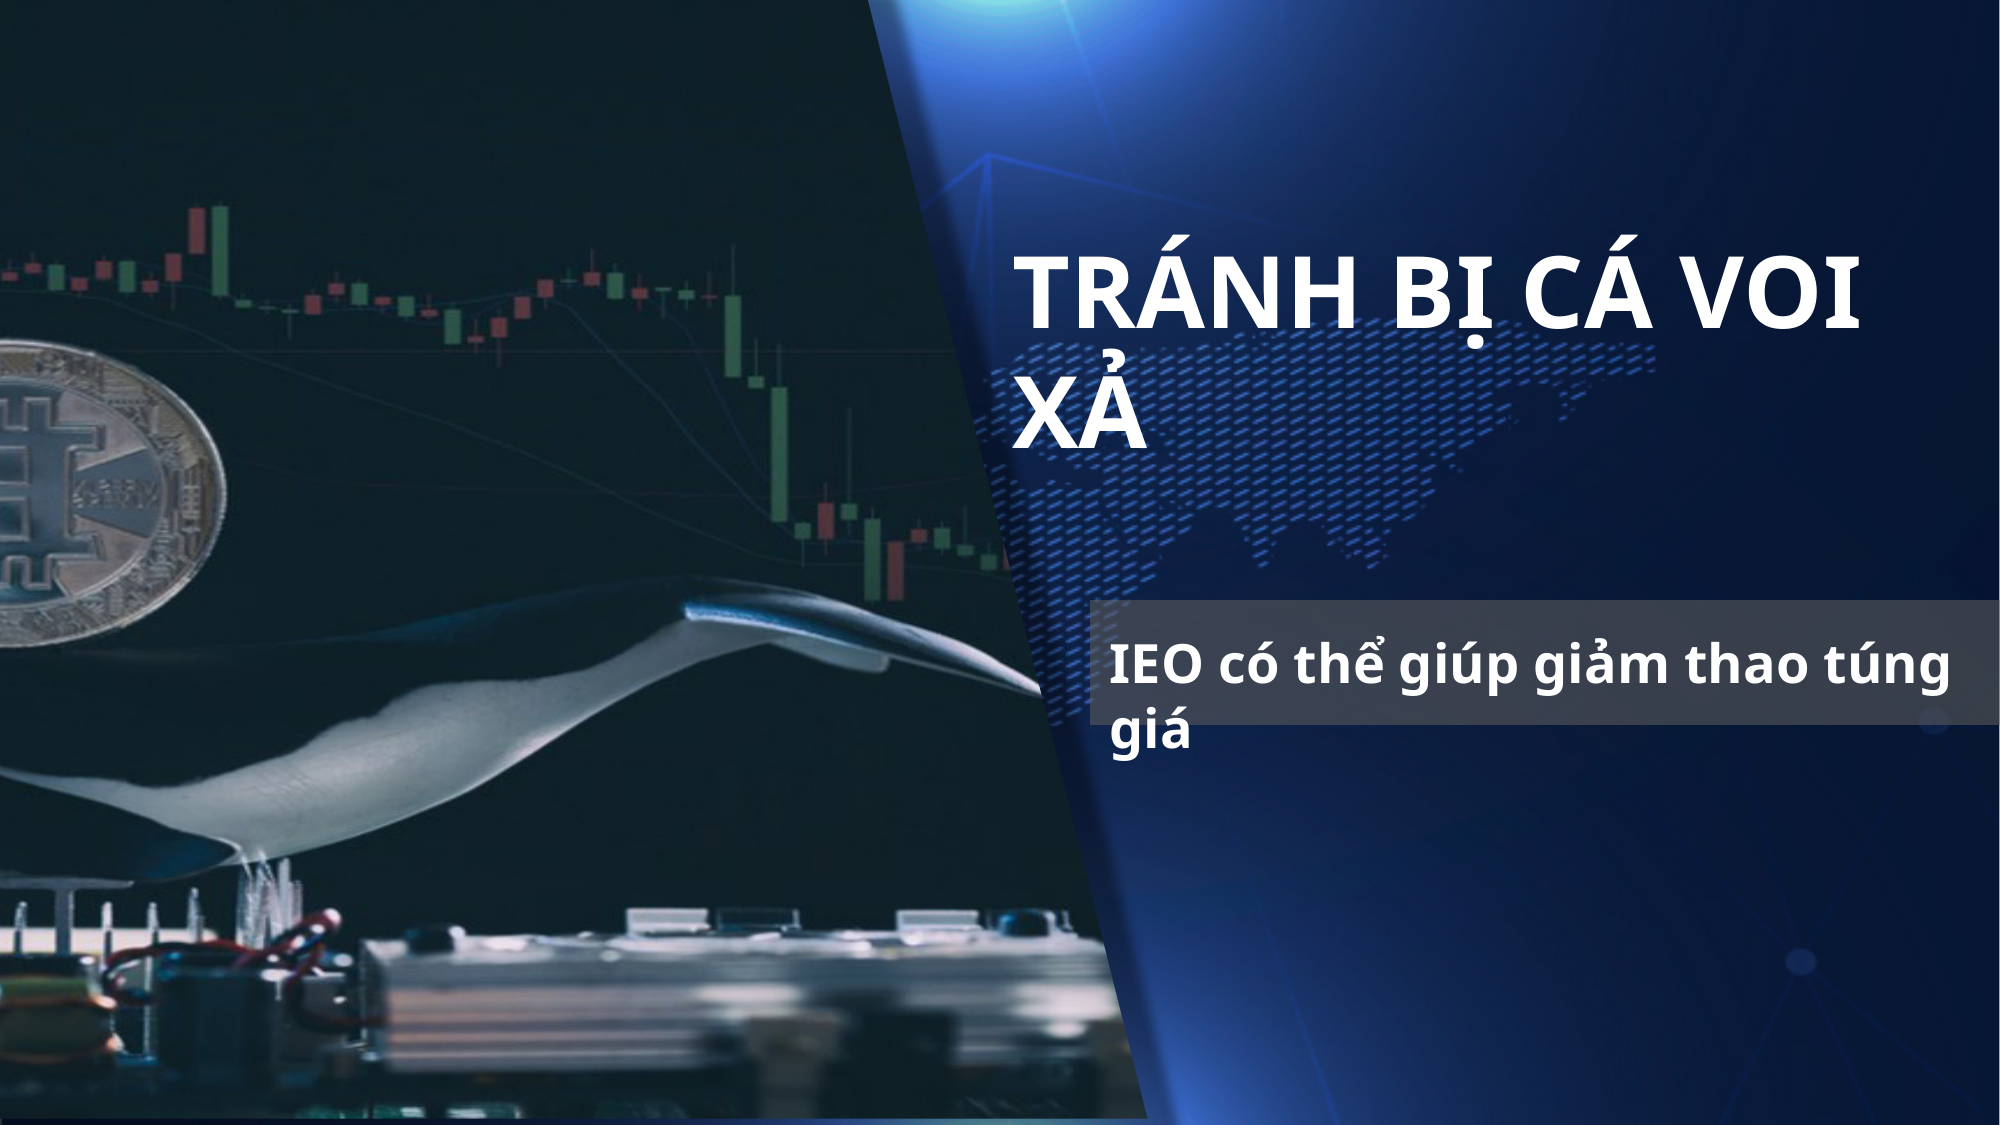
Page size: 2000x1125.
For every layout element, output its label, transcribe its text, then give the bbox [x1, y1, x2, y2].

text_box [0, 0, 1150, 1121]
text_box TRÁNH BỊ CÁ VOI XẢ [1012, 228, 1990, 469]
text_box IEO có thể giúp giảm thao túng giá [1109, 629, 1981, 760]
picture [0, 0, 2000, 1125]
text_box [1088, 598, 2000, 727]
